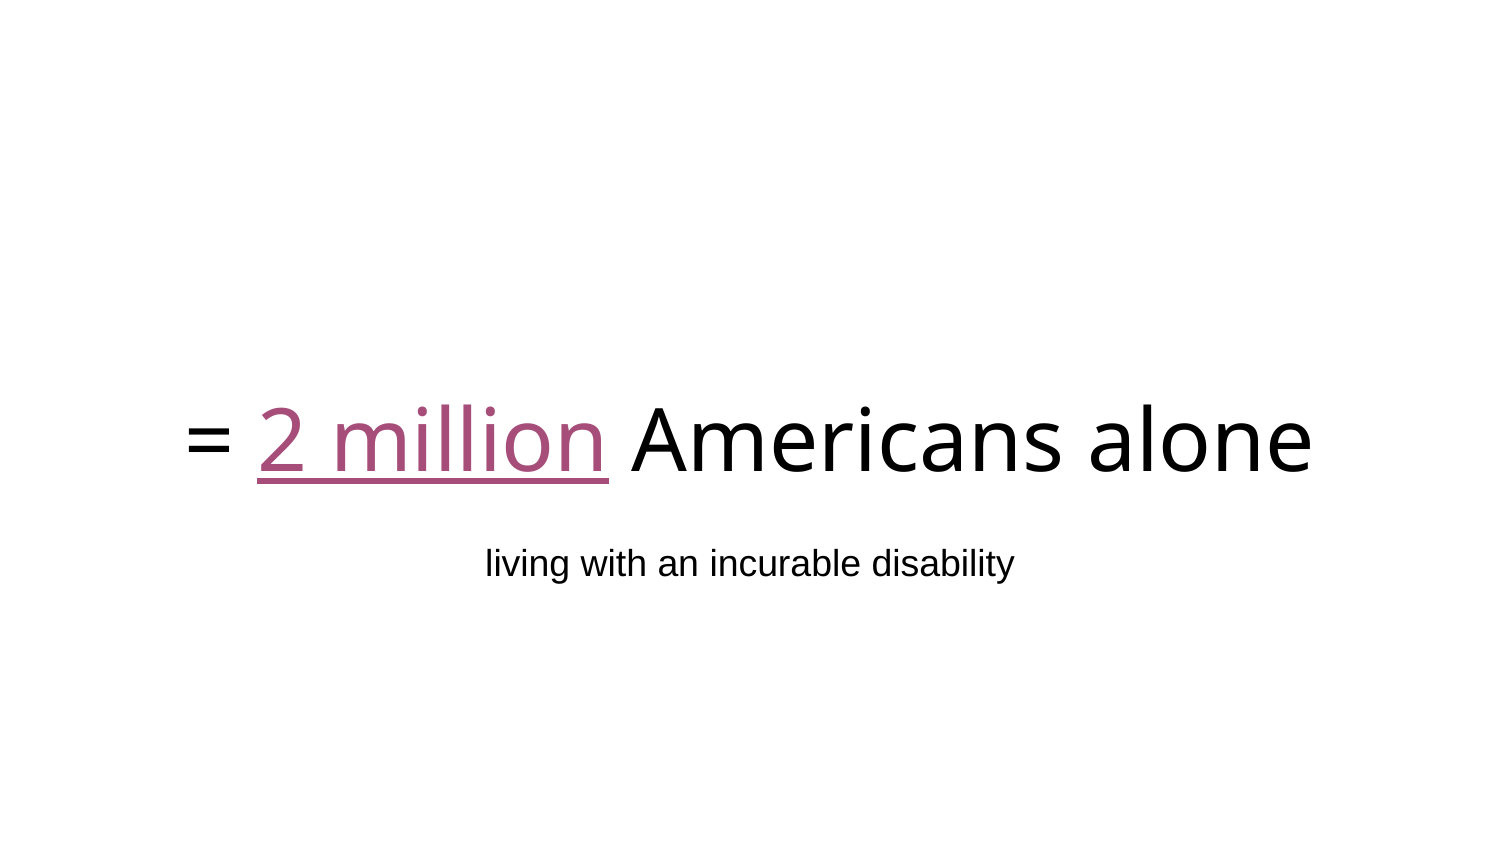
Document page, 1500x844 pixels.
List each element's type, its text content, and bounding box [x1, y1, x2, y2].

title = 2 million Americans alone [51, 181, 1449, 504]
list living with an incurable disability [51, 517, 1449, 731]
